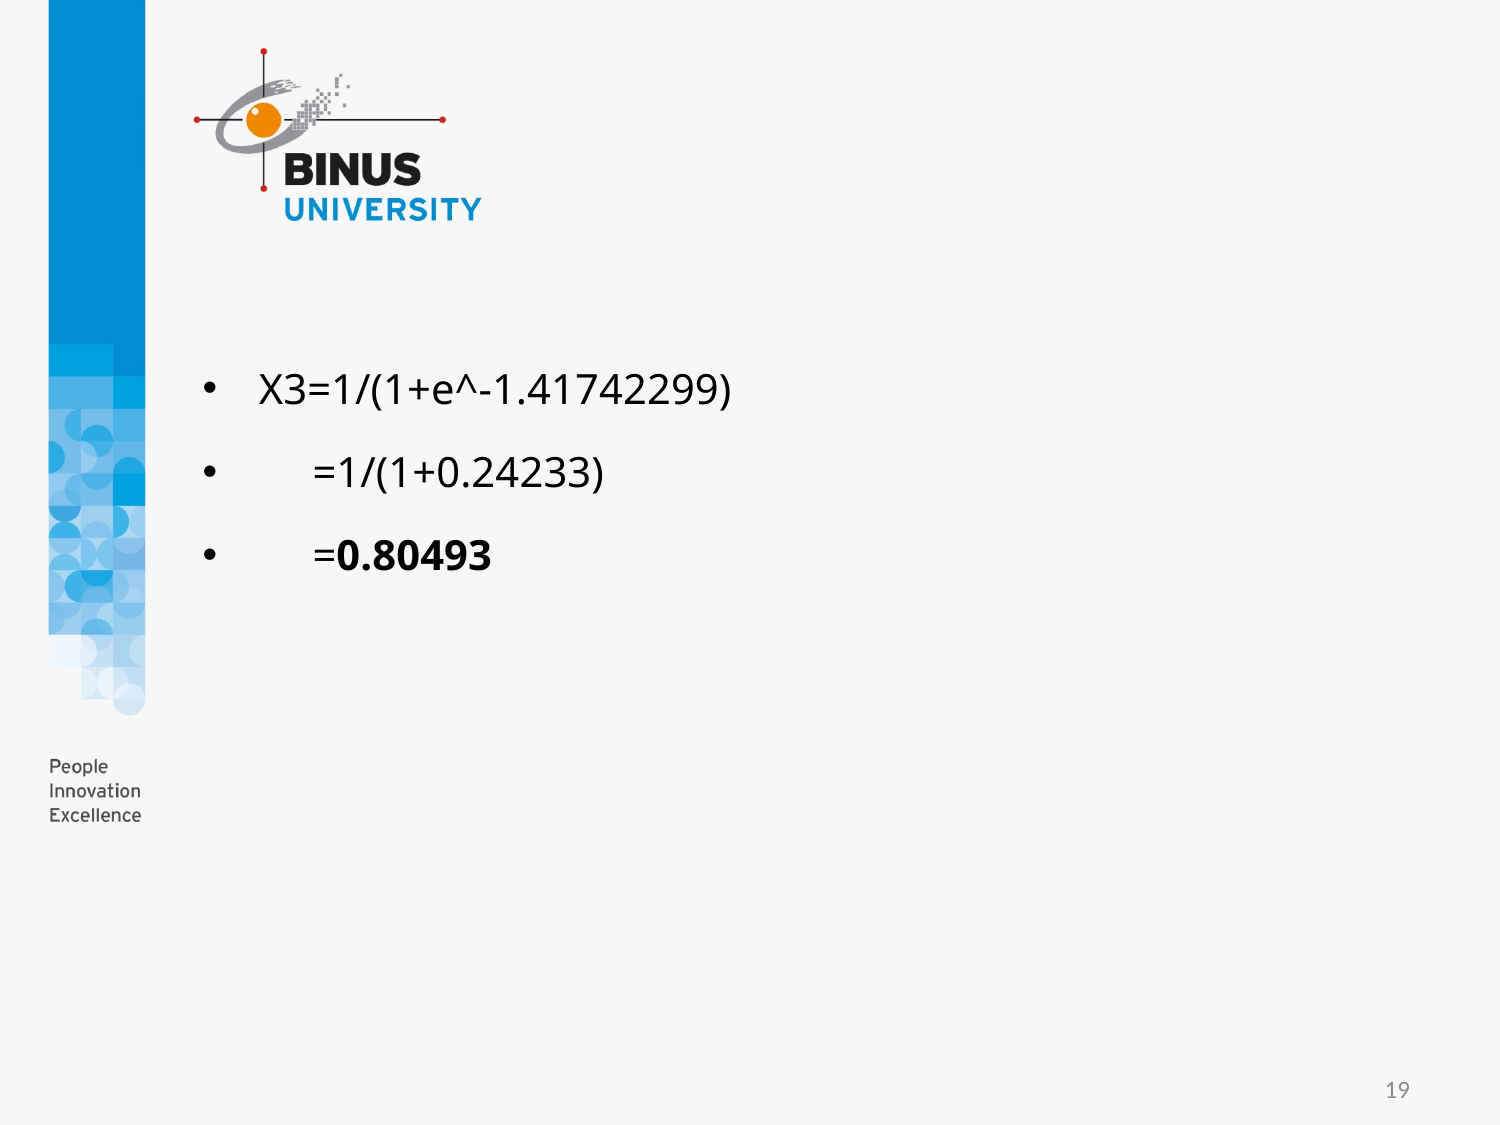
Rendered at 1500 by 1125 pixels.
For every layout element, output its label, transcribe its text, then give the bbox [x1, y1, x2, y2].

picture [0, 0, 1500, 845]
list X3=1/(1+e^-1.41742299) =1/(1+0.24233) =0.80493 [187, 329, 1436, 1062]
slide_number 19 [1074, 1062, 1425, 1119]
